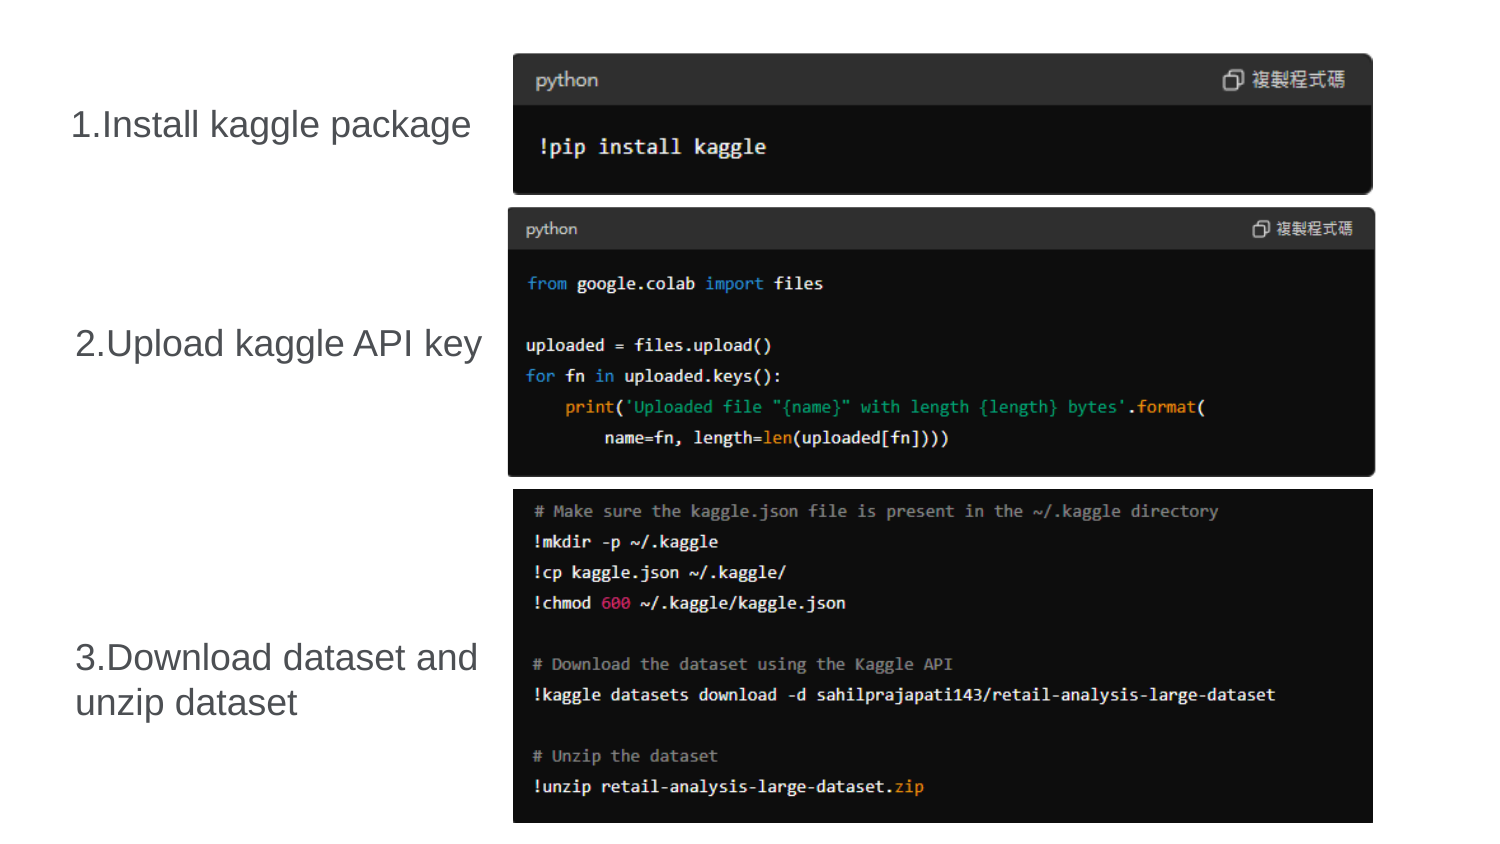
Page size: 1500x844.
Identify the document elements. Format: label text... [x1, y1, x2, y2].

picture [512, 489, 1373, 823]
picture [512, 51, 1373, 195]
text_box 3.Download dataset and unzip dataset [60, 618, 507, 738]
picture [507, 206, 1379, 478]
text_box 2.Upload kaggle API key [60, 304, 502, 380]
text_box 1.Install kaggle package [55, 85, 507, 161]
